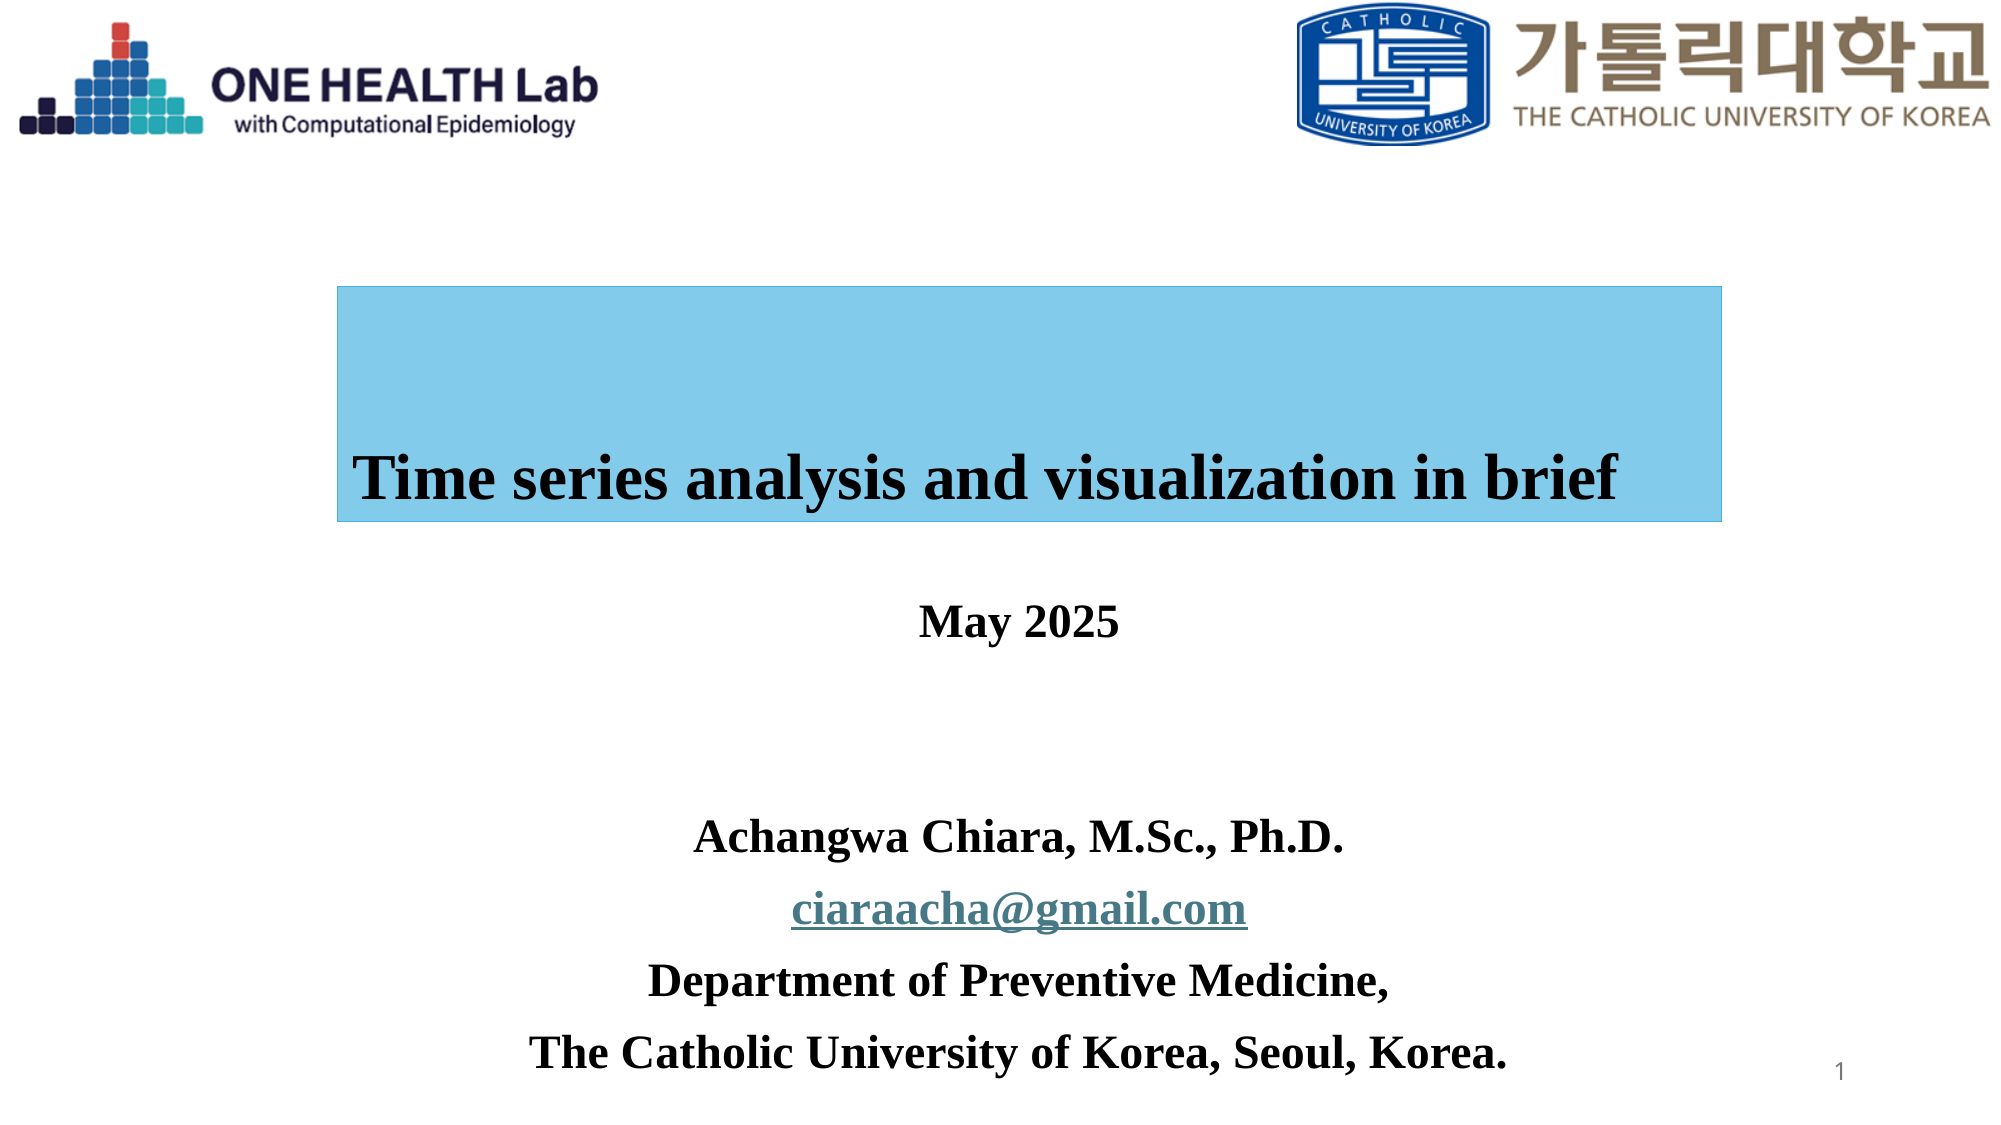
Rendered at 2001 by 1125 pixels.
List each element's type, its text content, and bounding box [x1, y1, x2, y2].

picture [0, 0, 620, 156]
text_box Time series analysis and visualization in brief [337, 286, 1722, 522]
text_box May 2025 Achangwa Chiara, M.Sc., Ph.D. ciaraacha@gmail.com Department of Preventive Medicine, The Catholic University of Korea, Seoul, Korea. [327, 588, 1712, 1089]
picture [1297, 0, 2000, 146]
slide_number 1 [1412, 1042, 1863, 1103]
